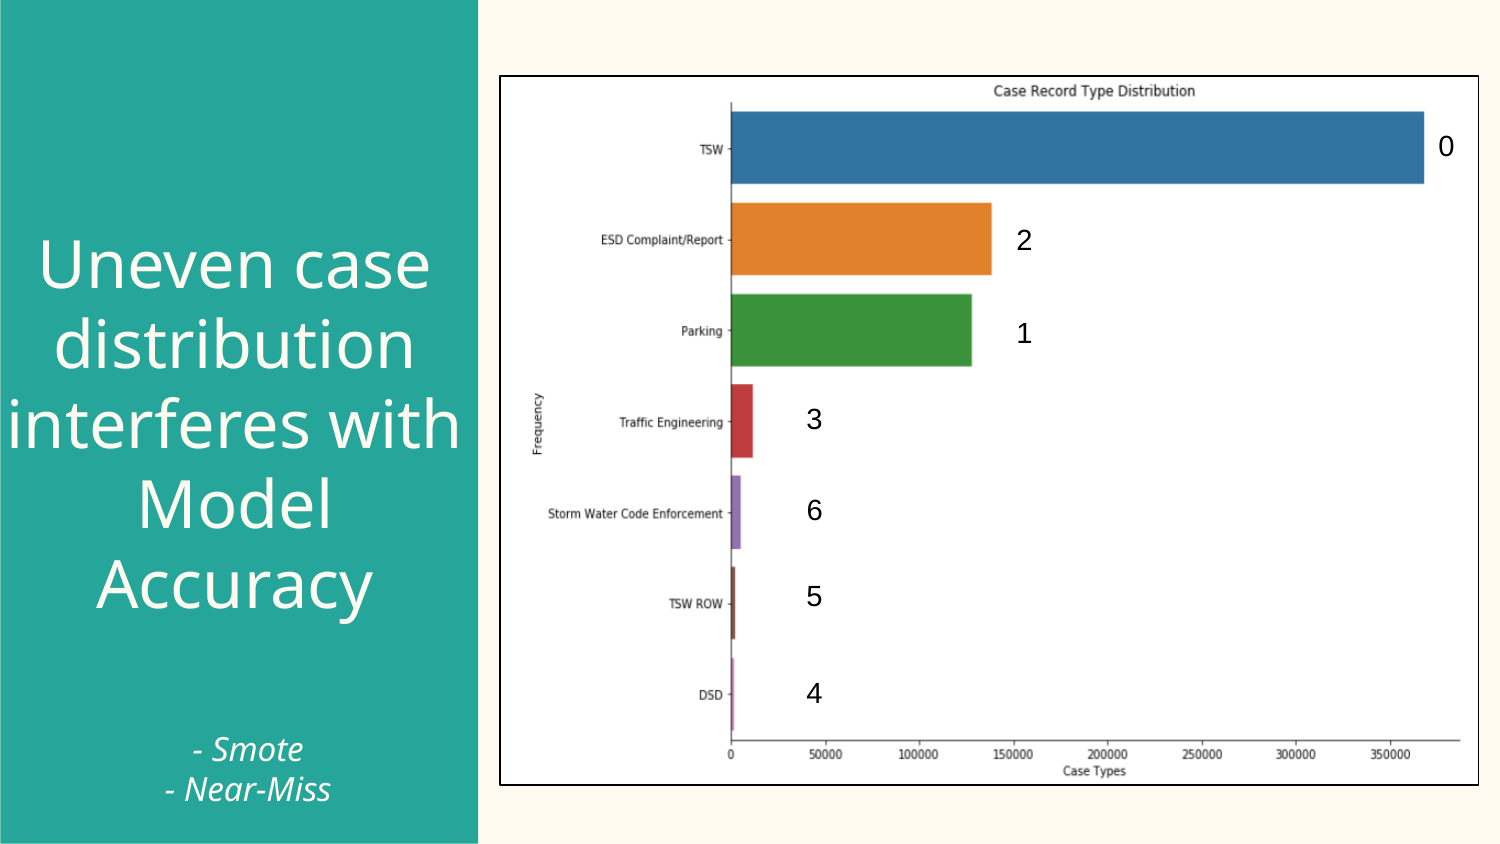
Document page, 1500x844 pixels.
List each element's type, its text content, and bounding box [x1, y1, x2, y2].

picture [500, 76, 1478, 785]
subtitle - Smote - Near-Miss [17, 698, 461, 838]
title Uneven case distribution interferes with Model Accuracy [0, 213, 481, 631]
